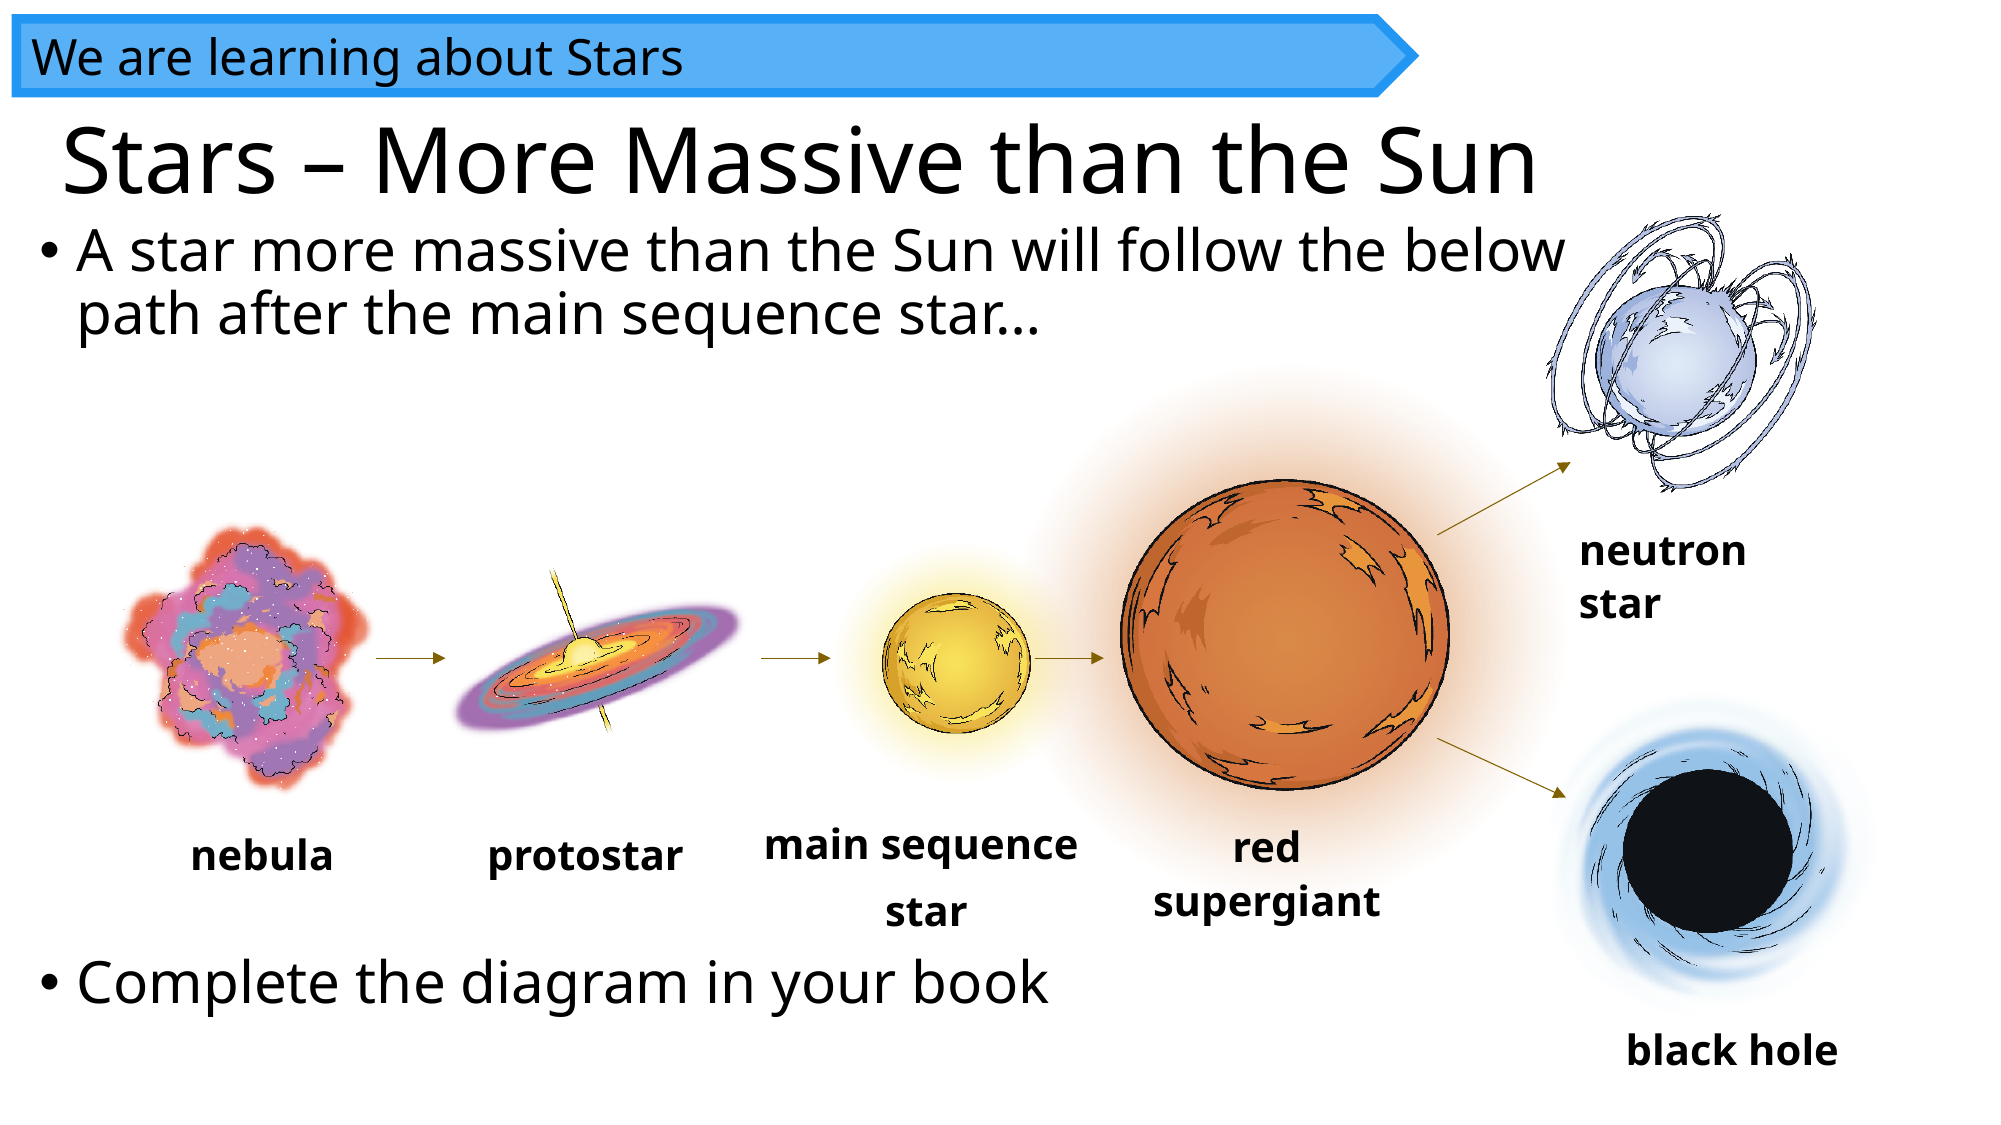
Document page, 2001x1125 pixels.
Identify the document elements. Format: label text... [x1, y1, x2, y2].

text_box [16, 18, 1413, 93]
title Stars – More Massive than the Sun [46, 98, 1954, 229]
list A star more massive than the Sun will follow the below path after the main sequence star… Complete the diagram in your book [24, 213, 114, 1027]
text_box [114, 213, 1883, 1081]
